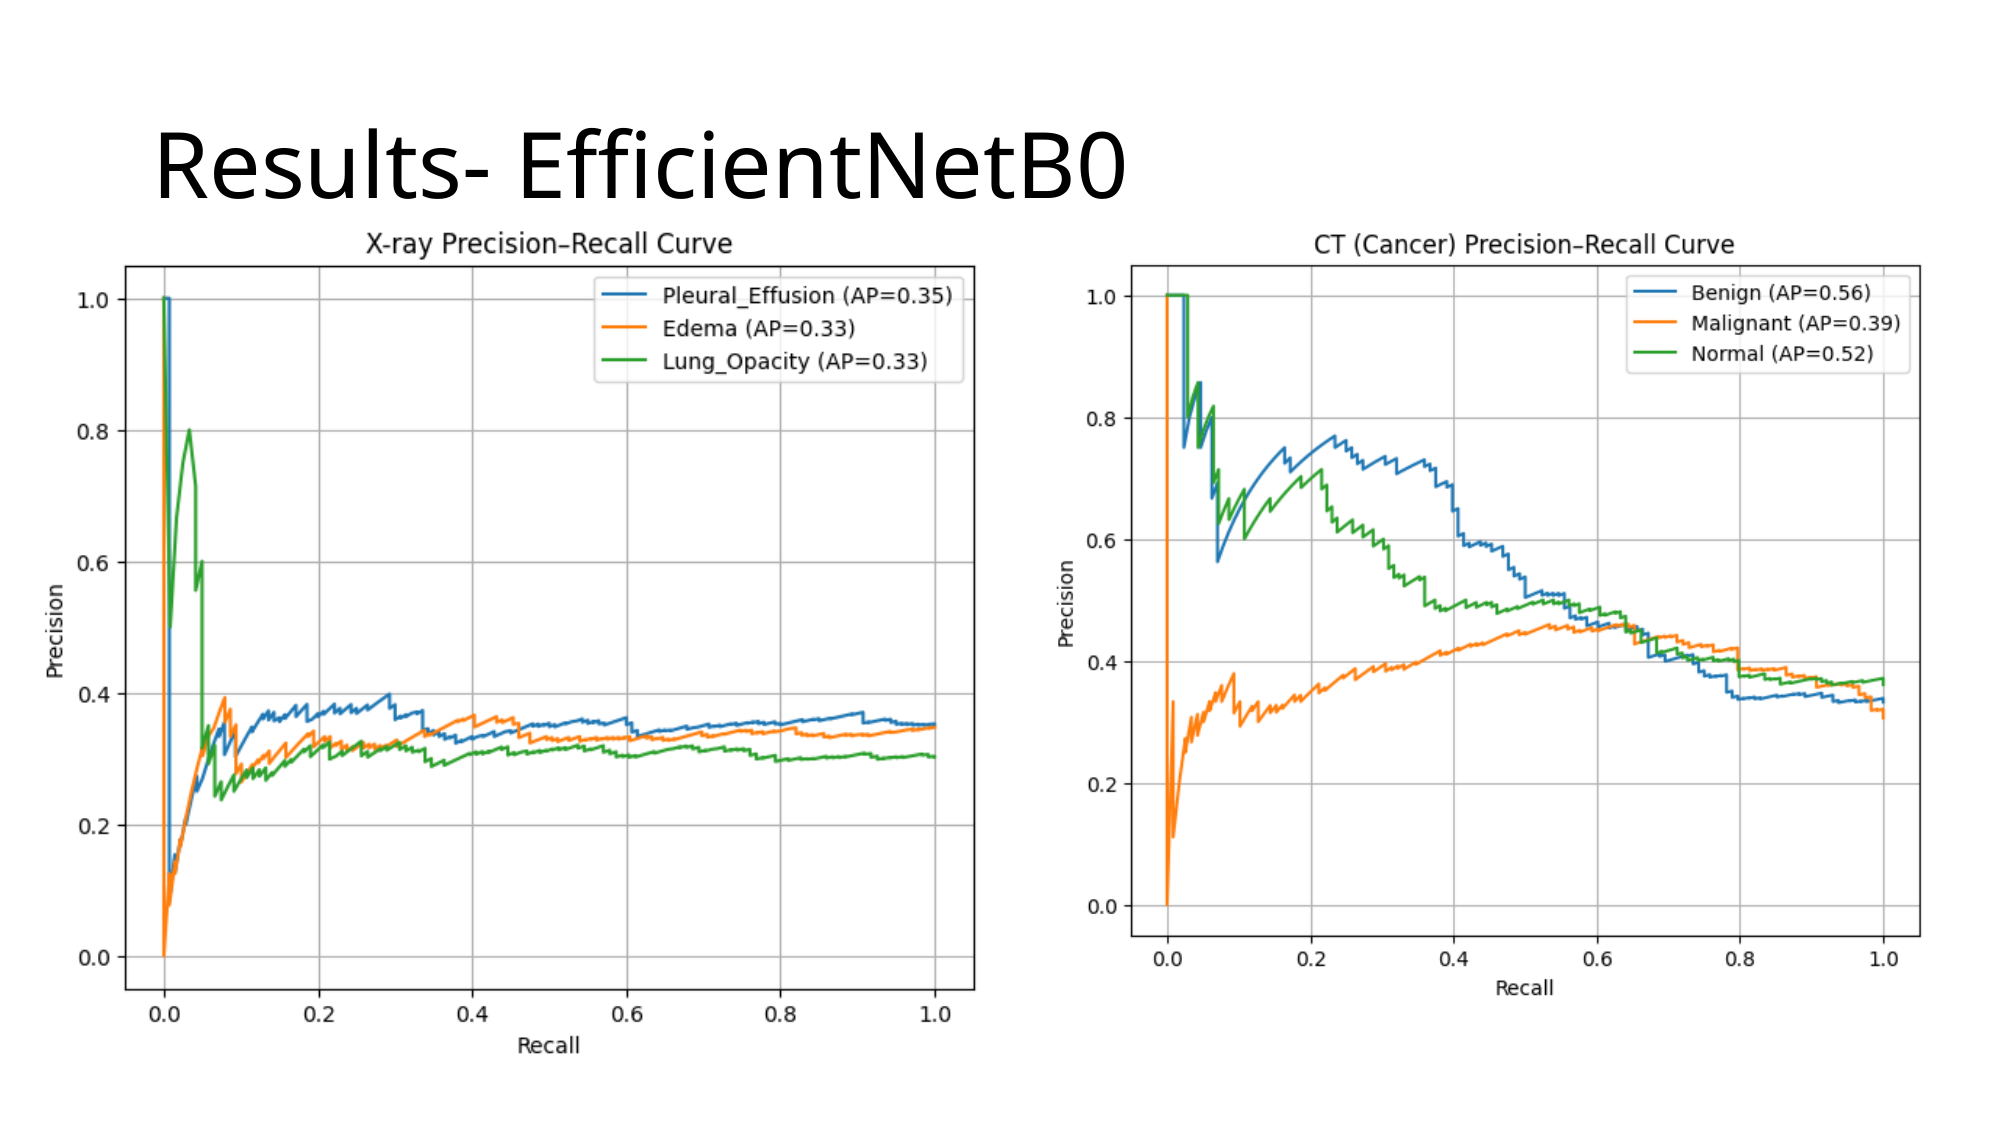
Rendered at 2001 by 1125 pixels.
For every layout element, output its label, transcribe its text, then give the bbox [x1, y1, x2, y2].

title Results- EfficientNetB0 [137, 59, 1863, 216]
picture [22, 205, 1969, 1066]
